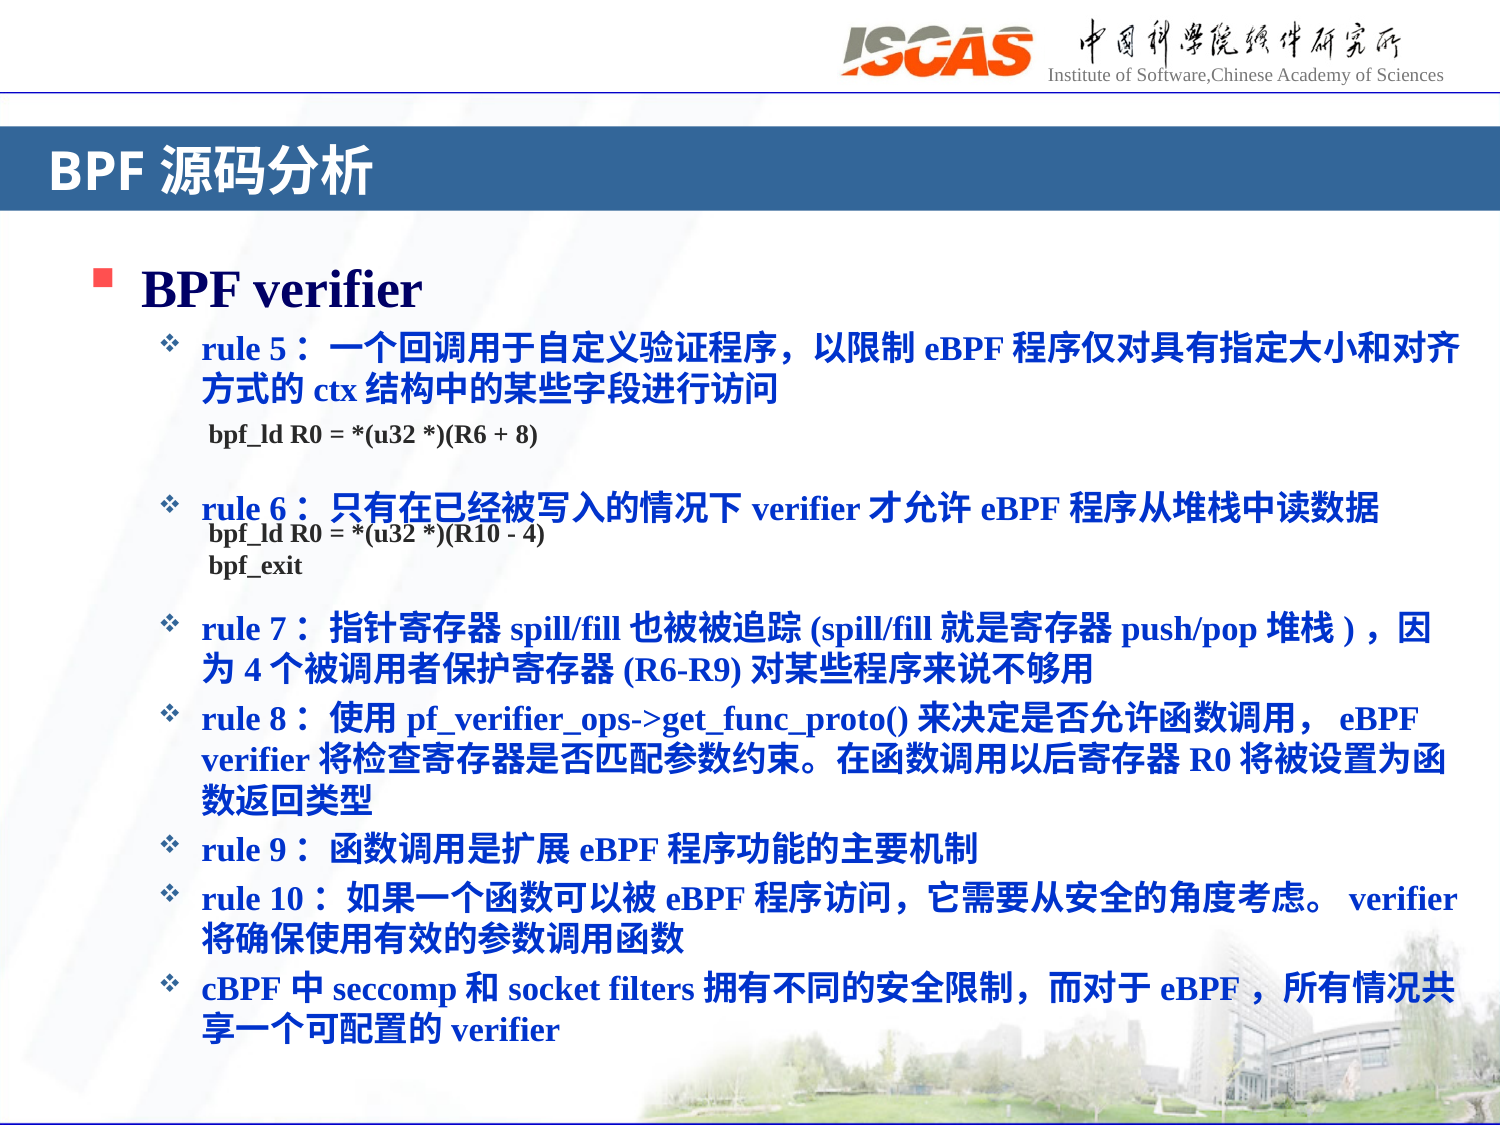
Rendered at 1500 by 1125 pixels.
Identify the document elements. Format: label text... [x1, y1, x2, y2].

picture [837, 18, 1045, 87]
picture [0, 92, 1500, 126]
title BPF源码分析 [0, 126, 1500, 211]
picture [0, 211, 1500, 1125]
text_box bpf_ld R0 = *(u32 *)(R10 - 4) bpf_exit [193, 507, 1121, 588]
list BPF verifier rule 5：一个回调用于自定义验证程序，以限制eBPF程序仅对具有指定大小和对齐方式的ctx结构中的某些字段进行访问 rule 6：只有在已经被写入的情况下verifier才允许eBPF程序从堆栈中读数据 rule 7：指针寄存器spill/fill也被被追踪(spill/fill就是寄存器push/pop堆栈)，因为4个被调用者保护寄存器(R6-R9)对某些程序来说不够用 rule 8：使用pf_verifier_ops->get_func_proto()来决定是否允许函数调用，eBPF verifier将检查寄存器是否匹配参数约束。在函数调用以后寄存器R0将被设置为函数返回类型 rule 9：函数调用是扩展eBPF程序功能的主要机制 rule 10：如果一个函数可以被eBPF程序访问，它需要从安全的角度考虑。verifier将确保使用有效的参数调用函数 cBPF中seccomp和socket filters拥有不同的安全限制，而对于eBPF，所有情况共享一个可配置的verifier [73, 246, 1481, 1065]
picture [1077, 15, 1402, 71]
text_box bpf_ld R0 = *(u32 *)(R6 + 8) [193, 409, 1121, 457]
